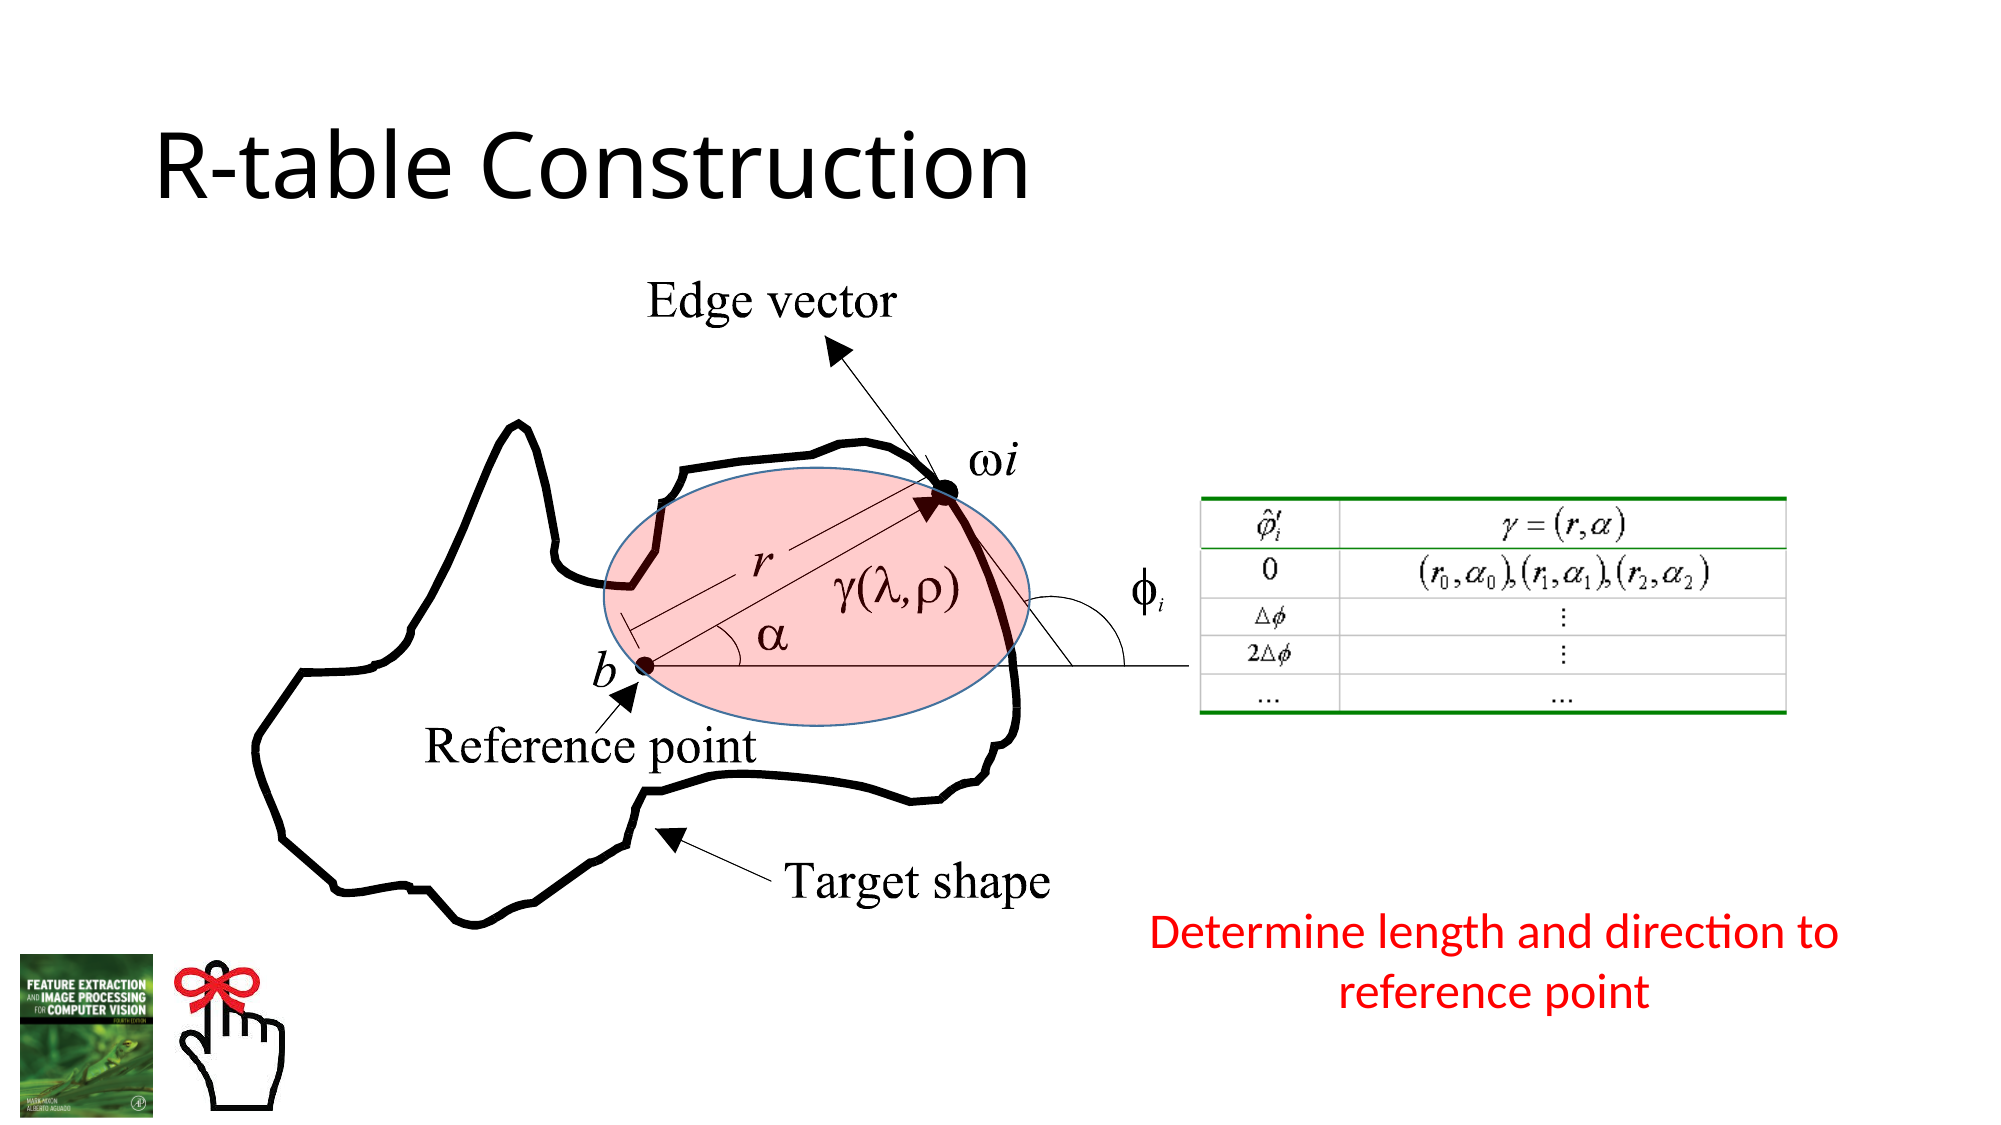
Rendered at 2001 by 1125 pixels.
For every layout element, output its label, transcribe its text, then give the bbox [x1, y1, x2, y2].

picture [249, 278, 1798, 932]
picture [20, 954, 153, 1118]
picture [174, 960, 285, 1111]
text_box Determine length and direction to reference point [1126, 891, 1863, 1026]
title R-table Construction [137, 59, 1863, 278]
